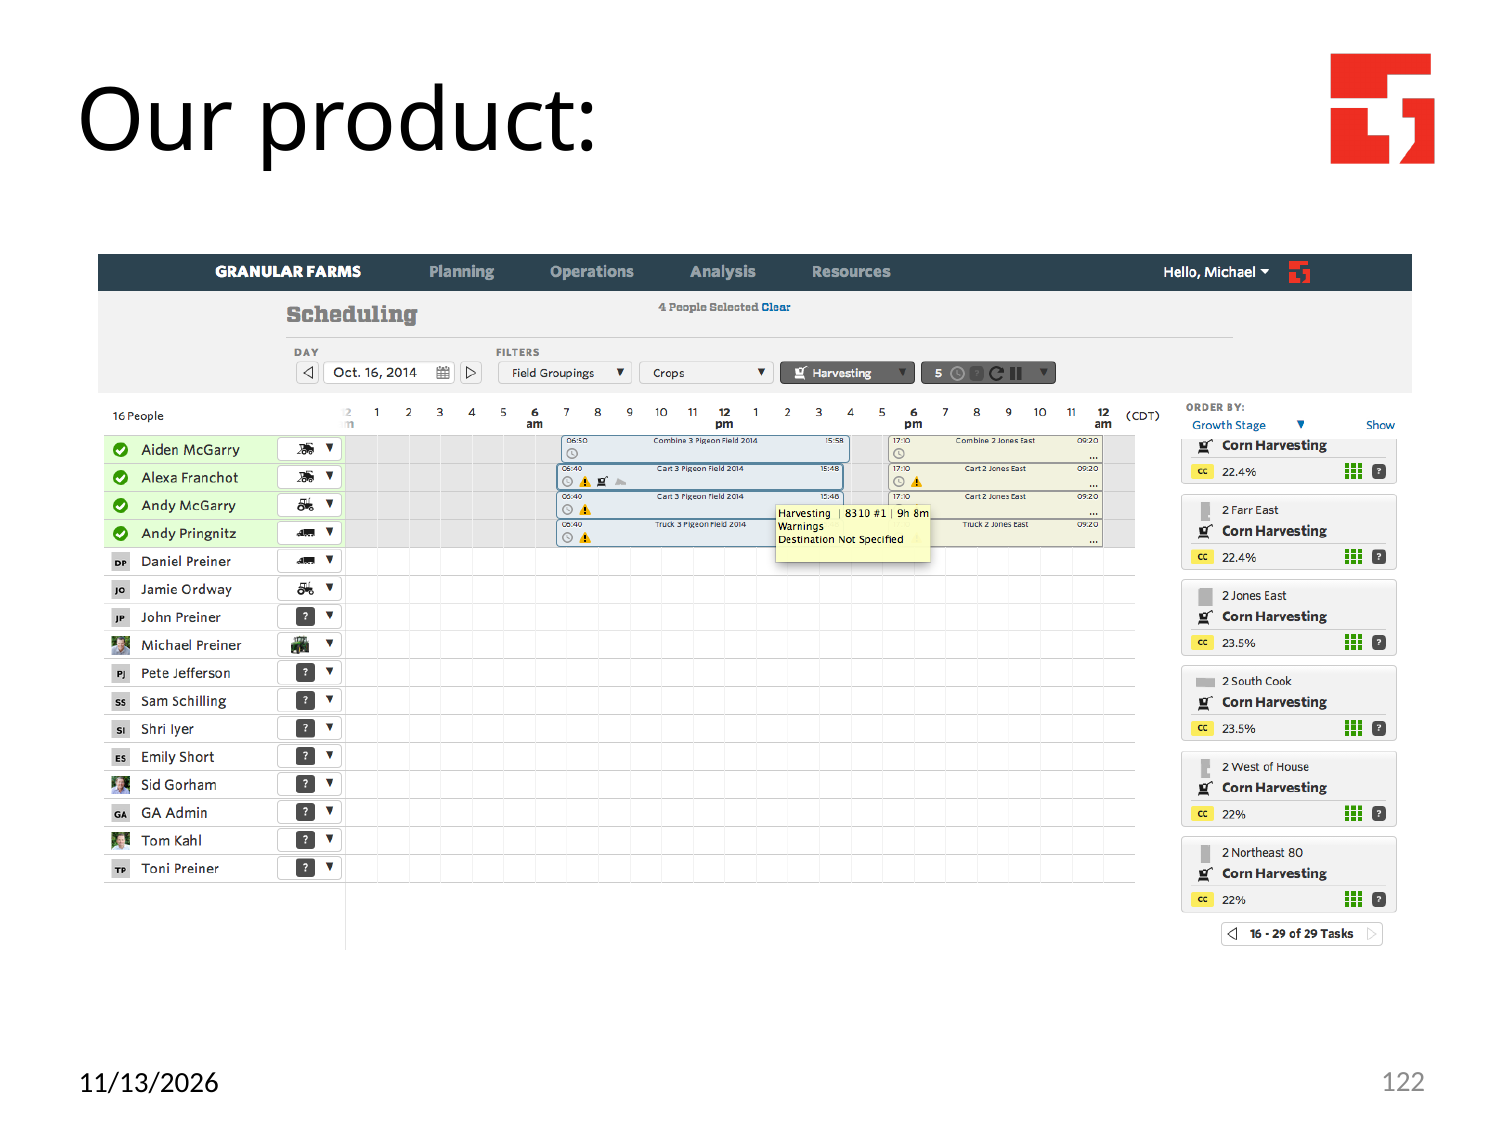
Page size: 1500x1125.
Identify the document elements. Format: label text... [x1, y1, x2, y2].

slide_number 122 [1317, 1060, 1441, 1099]
picture [97, 254, 1412, 953]
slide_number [63, 1055, 301, 1099]
title Our product: [61, 40, 1463, 191]
